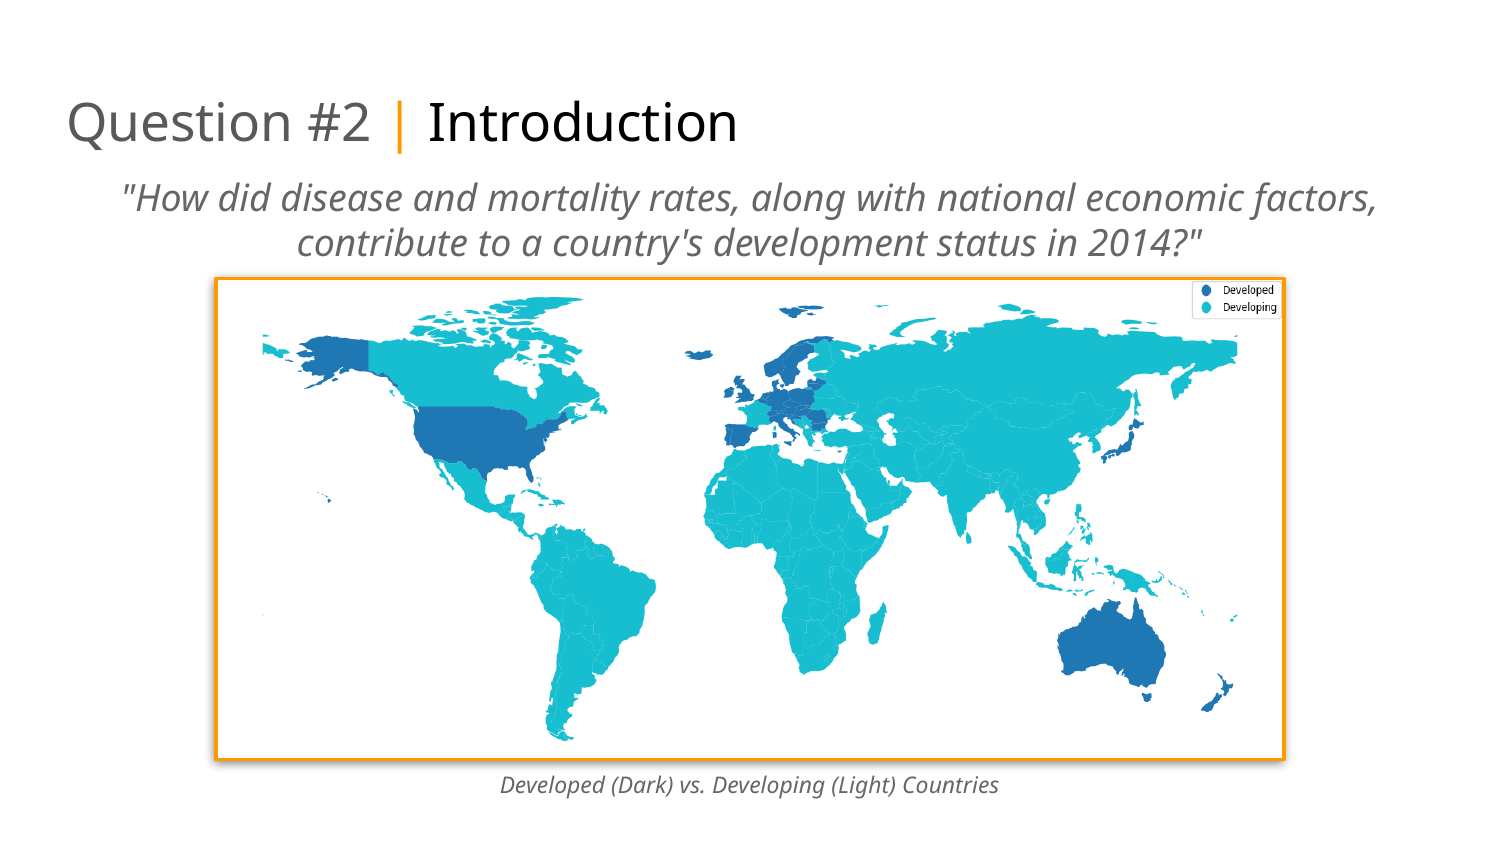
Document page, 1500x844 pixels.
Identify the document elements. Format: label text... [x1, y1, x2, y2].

title Question #2 | Introduction [51, 72, 1449, 158]
picture [217, 279, 1283, 759]
text_box "How did disease and mortality rates, along with national economic factors, contribute to a country's development status in 2014?" [29, 158, 1471, 279]
text_box Developed (Dark) vs. Developing (Light) Countries [217, 766, 1283, 812]
